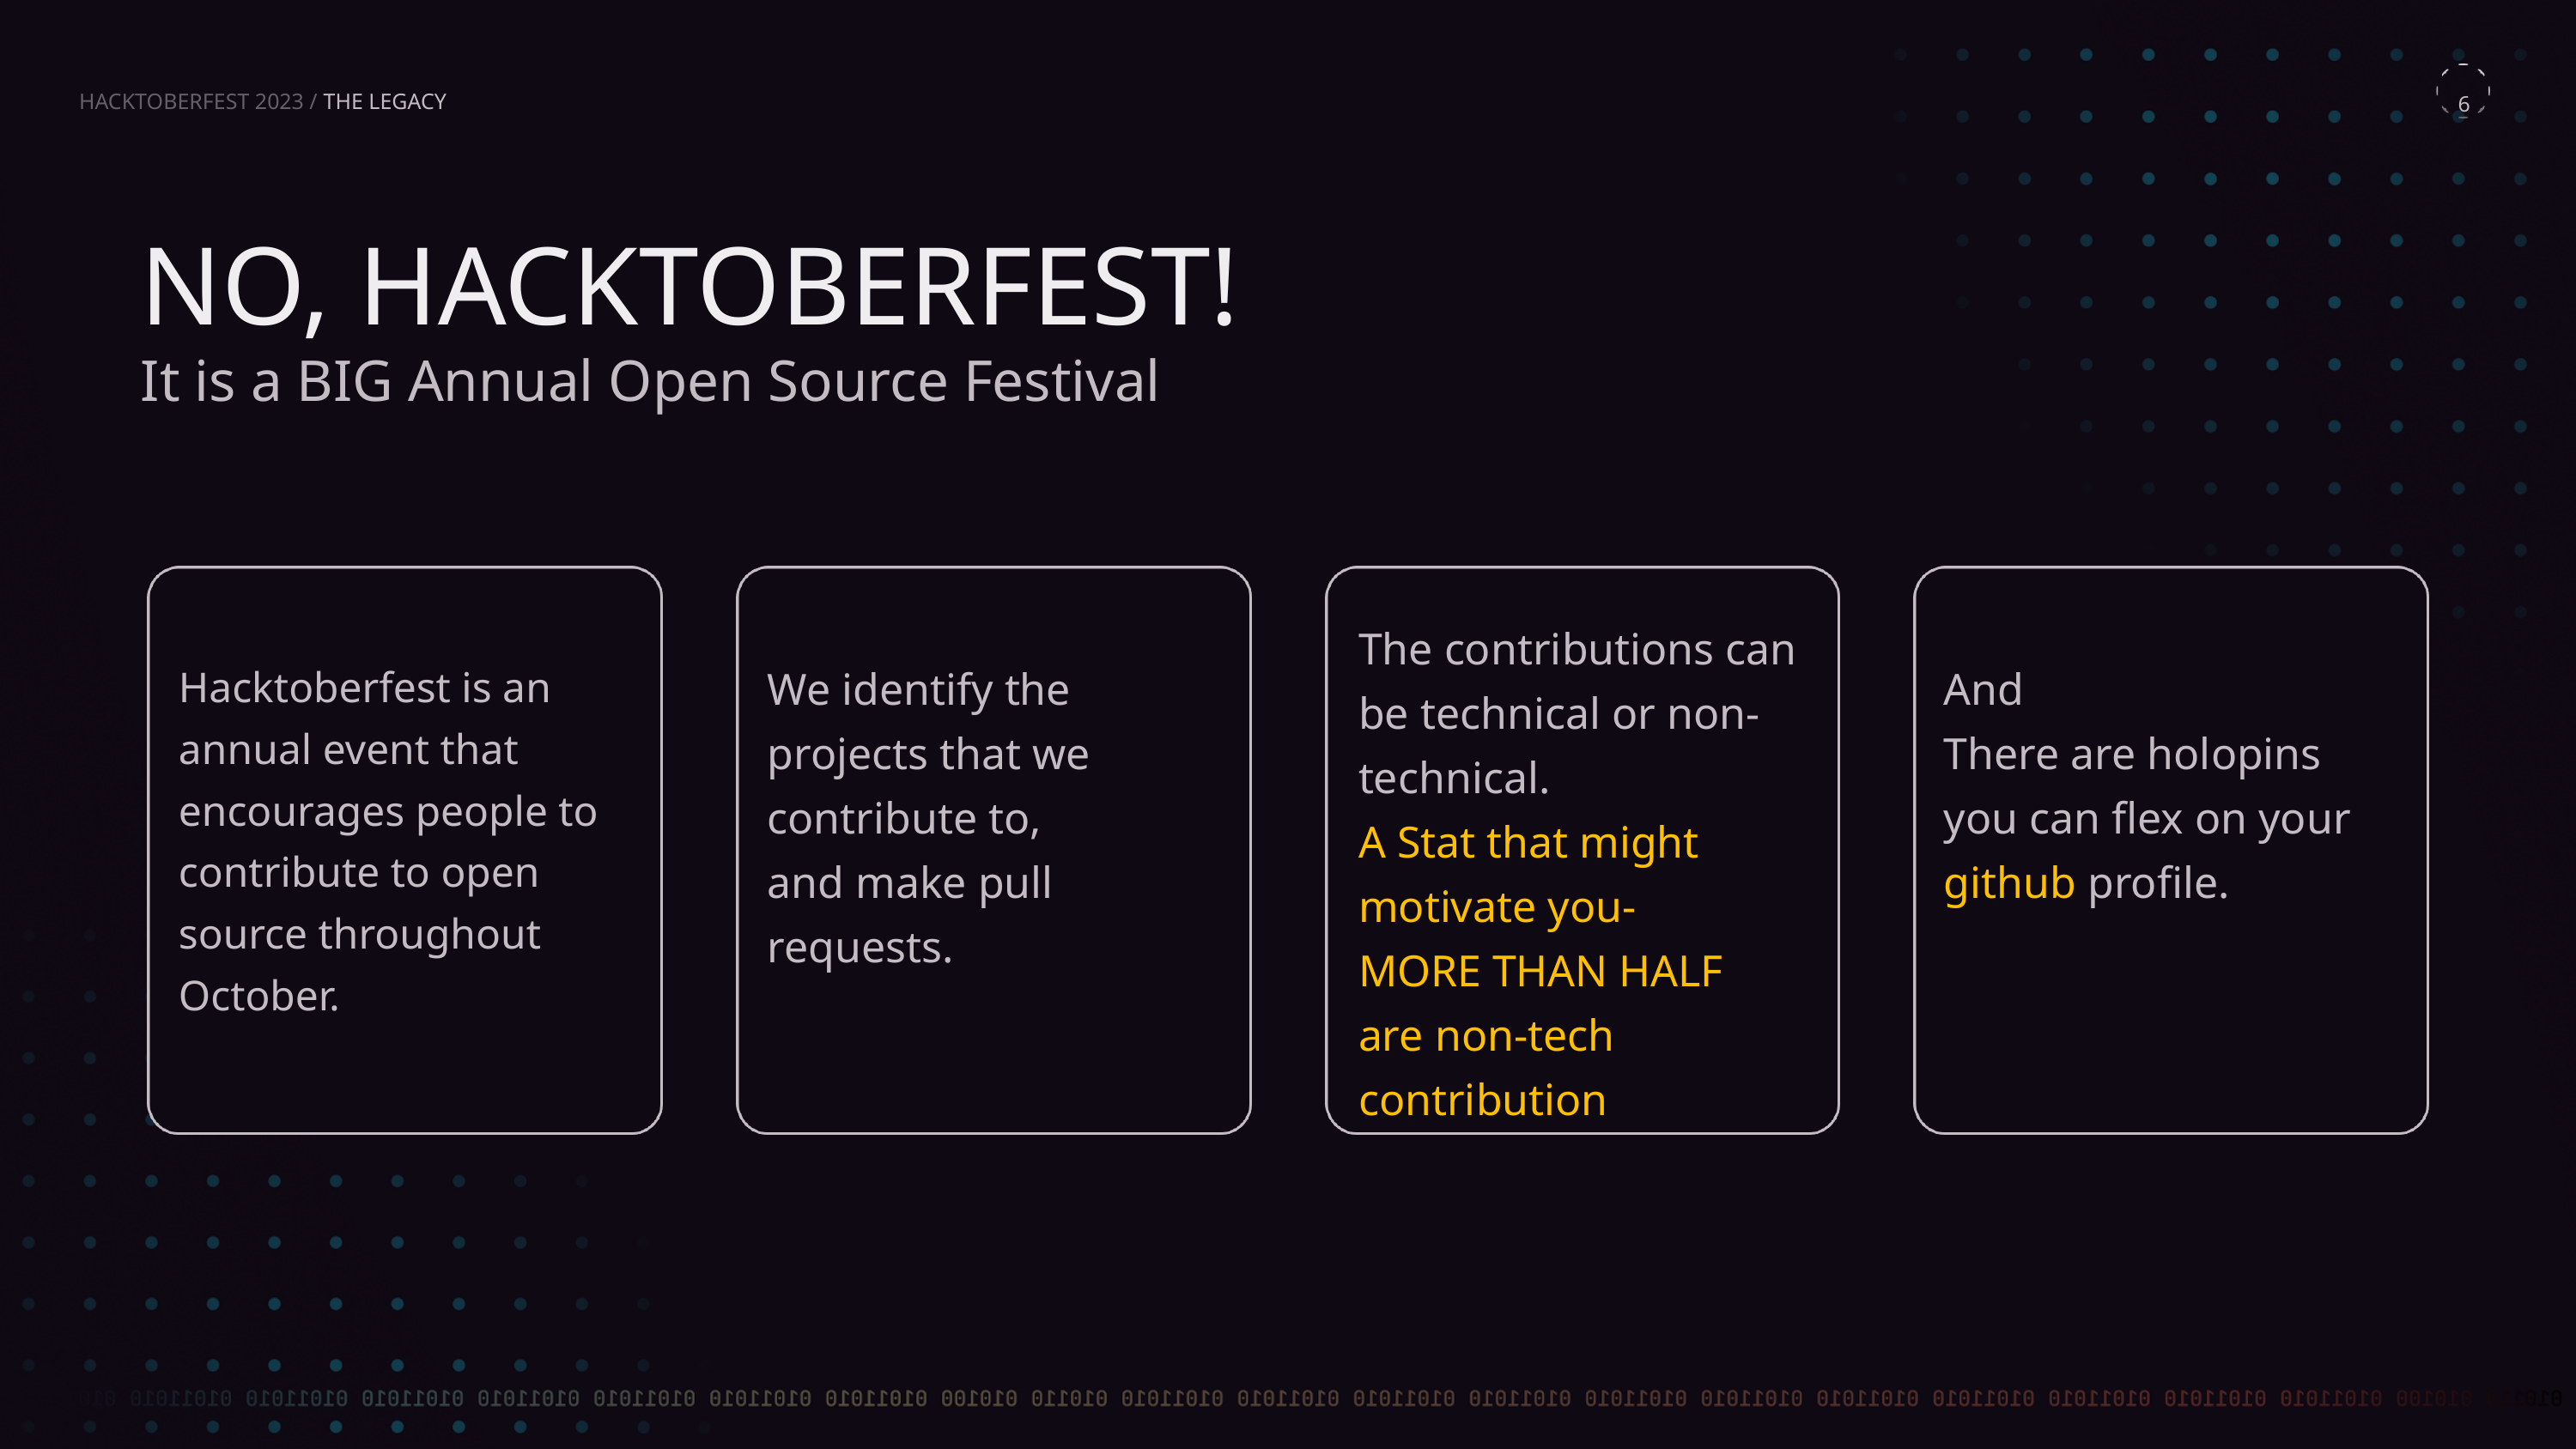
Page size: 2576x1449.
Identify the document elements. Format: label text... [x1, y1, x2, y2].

text_box NO, HACKTOBERFEST! [141, 217, 1992, 336]
picture [0, 0, 2576, 1449]
text_box It is a BIG Annual Open Source Festival [140, 360, 1460, 403]
